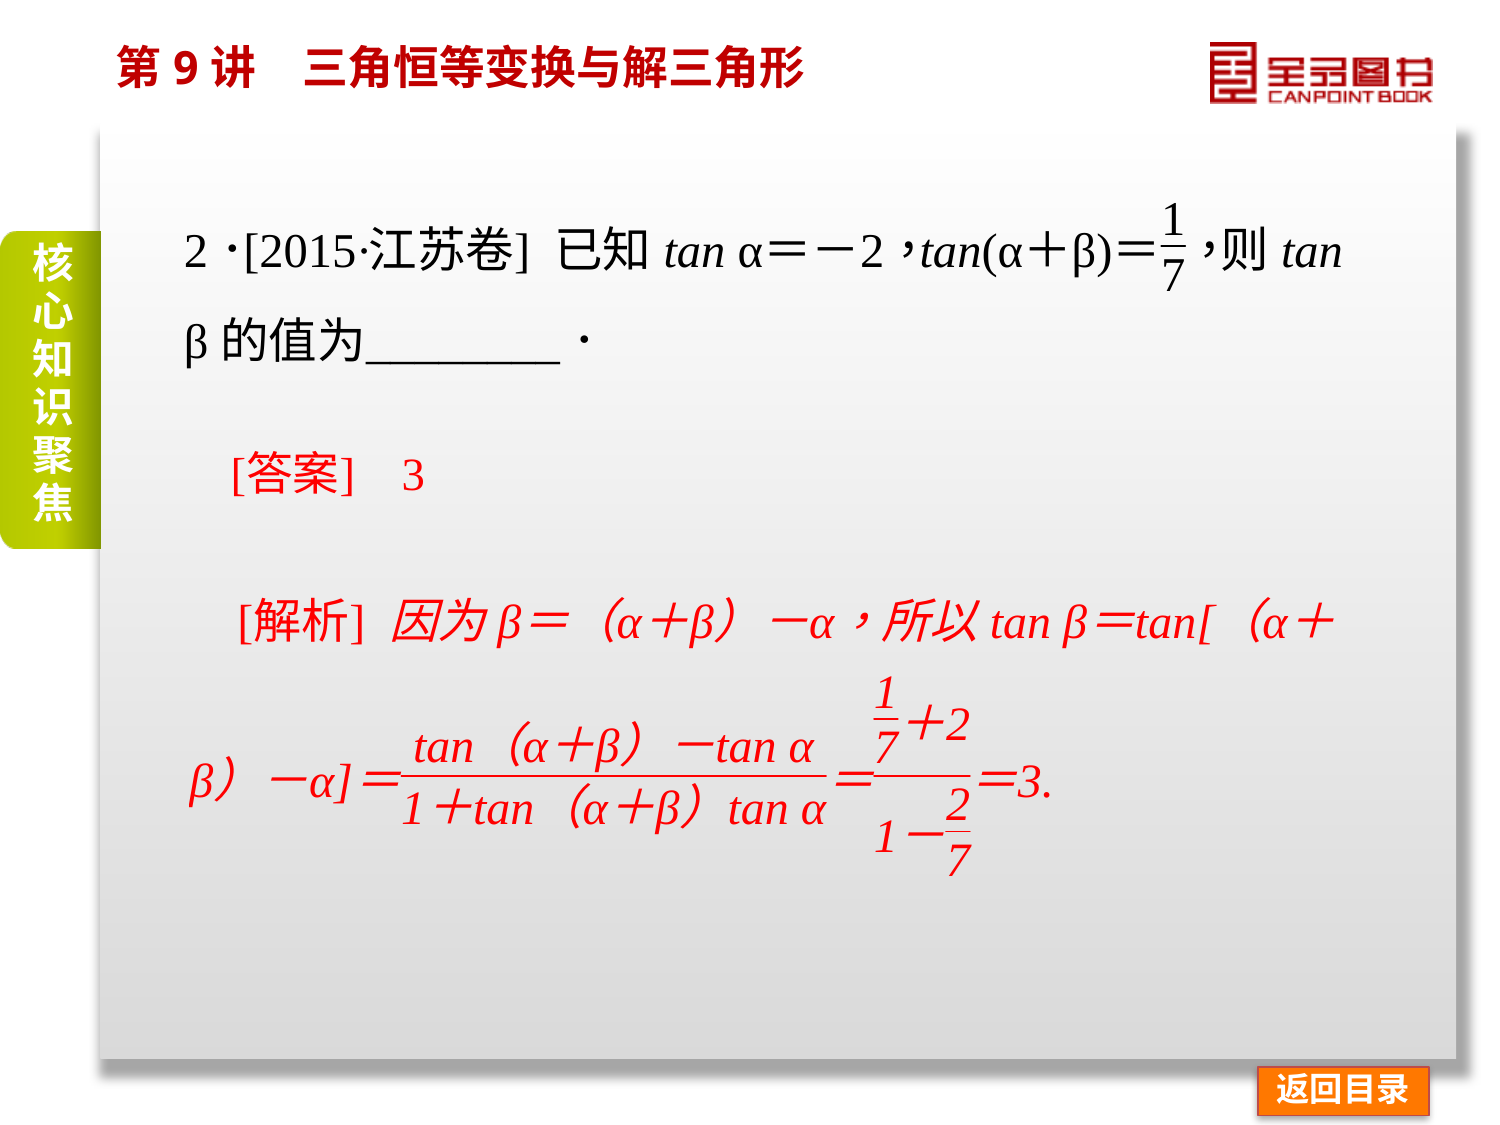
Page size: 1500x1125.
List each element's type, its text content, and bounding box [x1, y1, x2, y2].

text_box 返回目录 [1257, 1066, 1430, 1116]
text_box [189, 590, 1337, 1089]
picture [0, 231, 101, 549]
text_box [183, 183, 1344, 640]
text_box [183, 444, 636, 565]
picture [1210, 42, 1433, 104]
title 第9讲 三角恒等变换与解三角形 [100, 27, 1199, 106]
